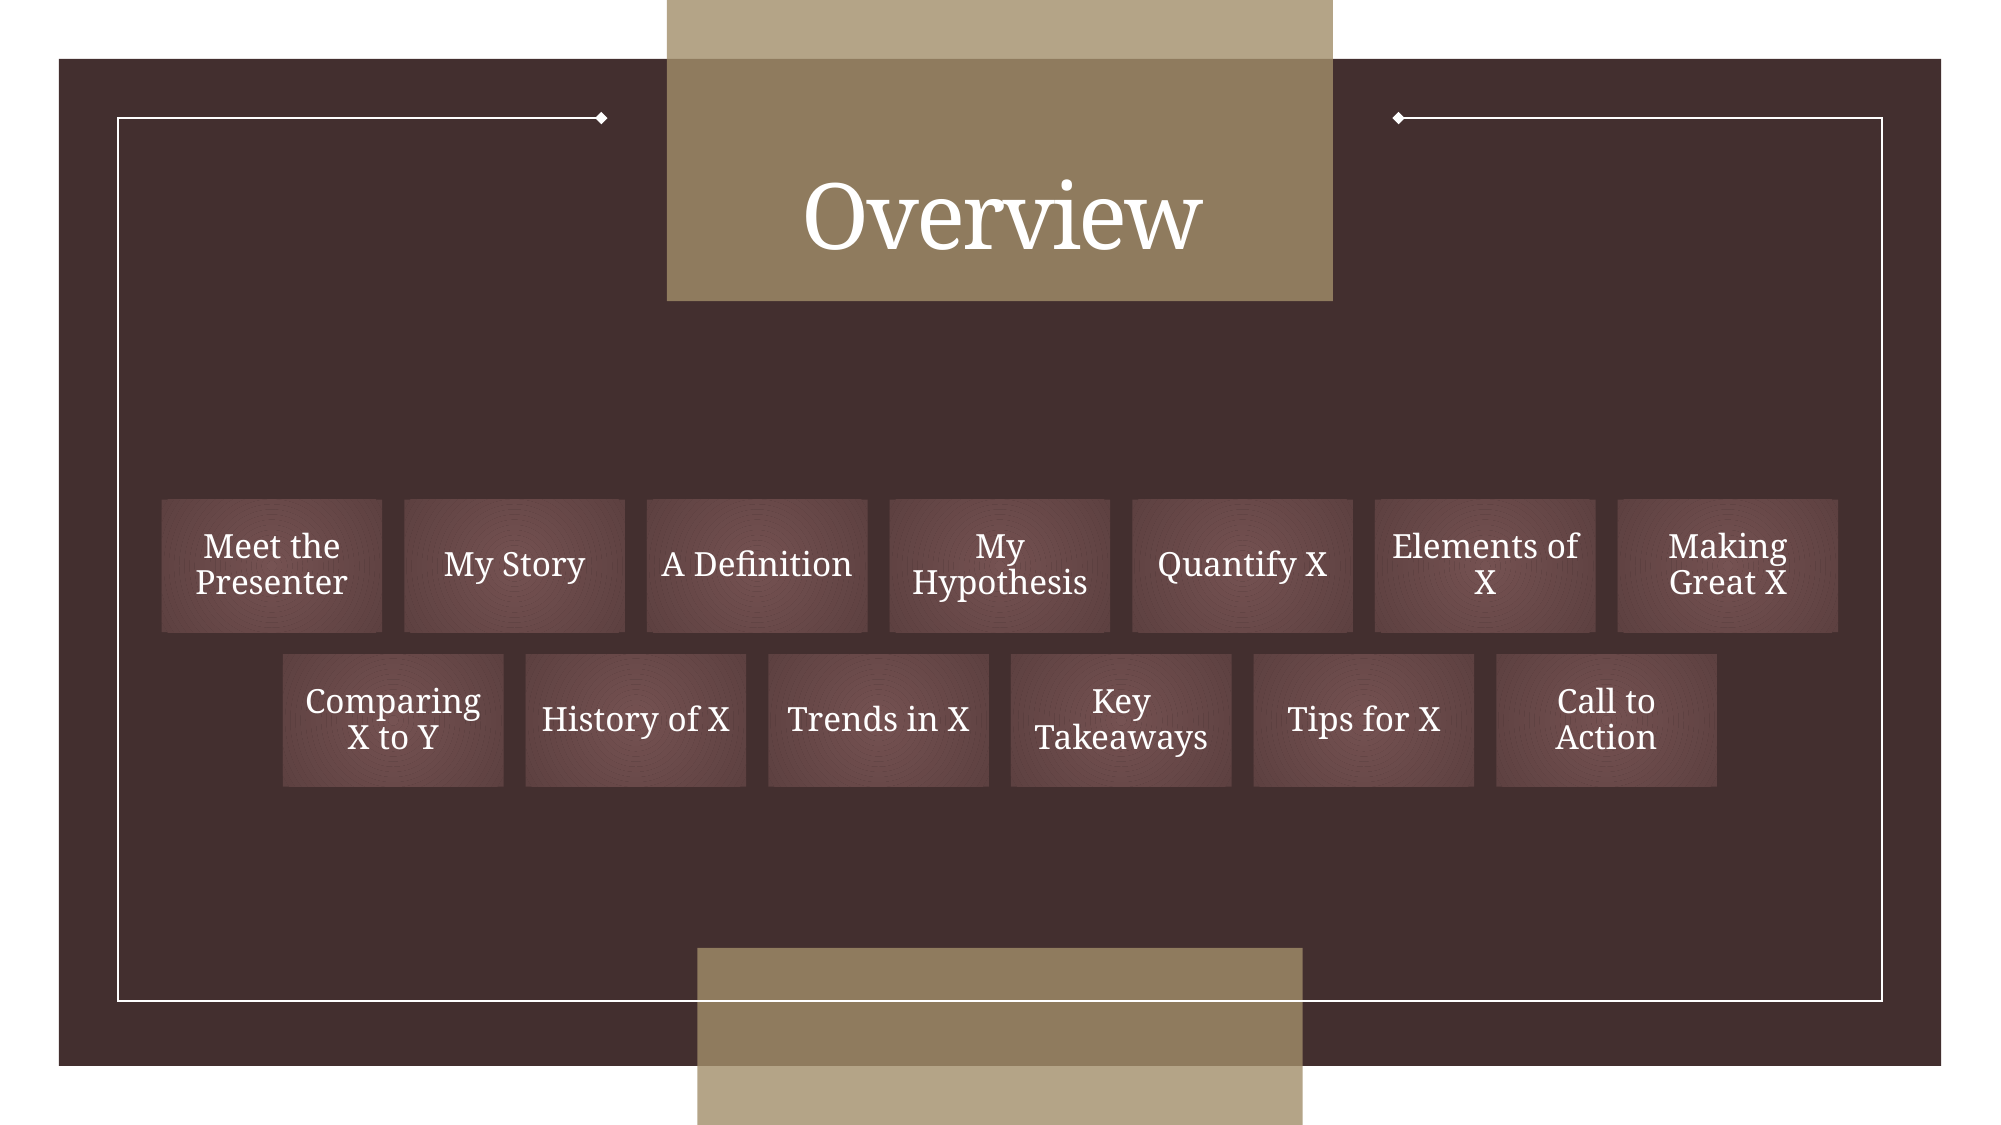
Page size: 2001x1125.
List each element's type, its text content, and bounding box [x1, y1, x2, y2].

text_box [160, 429, 1840, 857]
title Overview [673, 59, 1332, 278]
